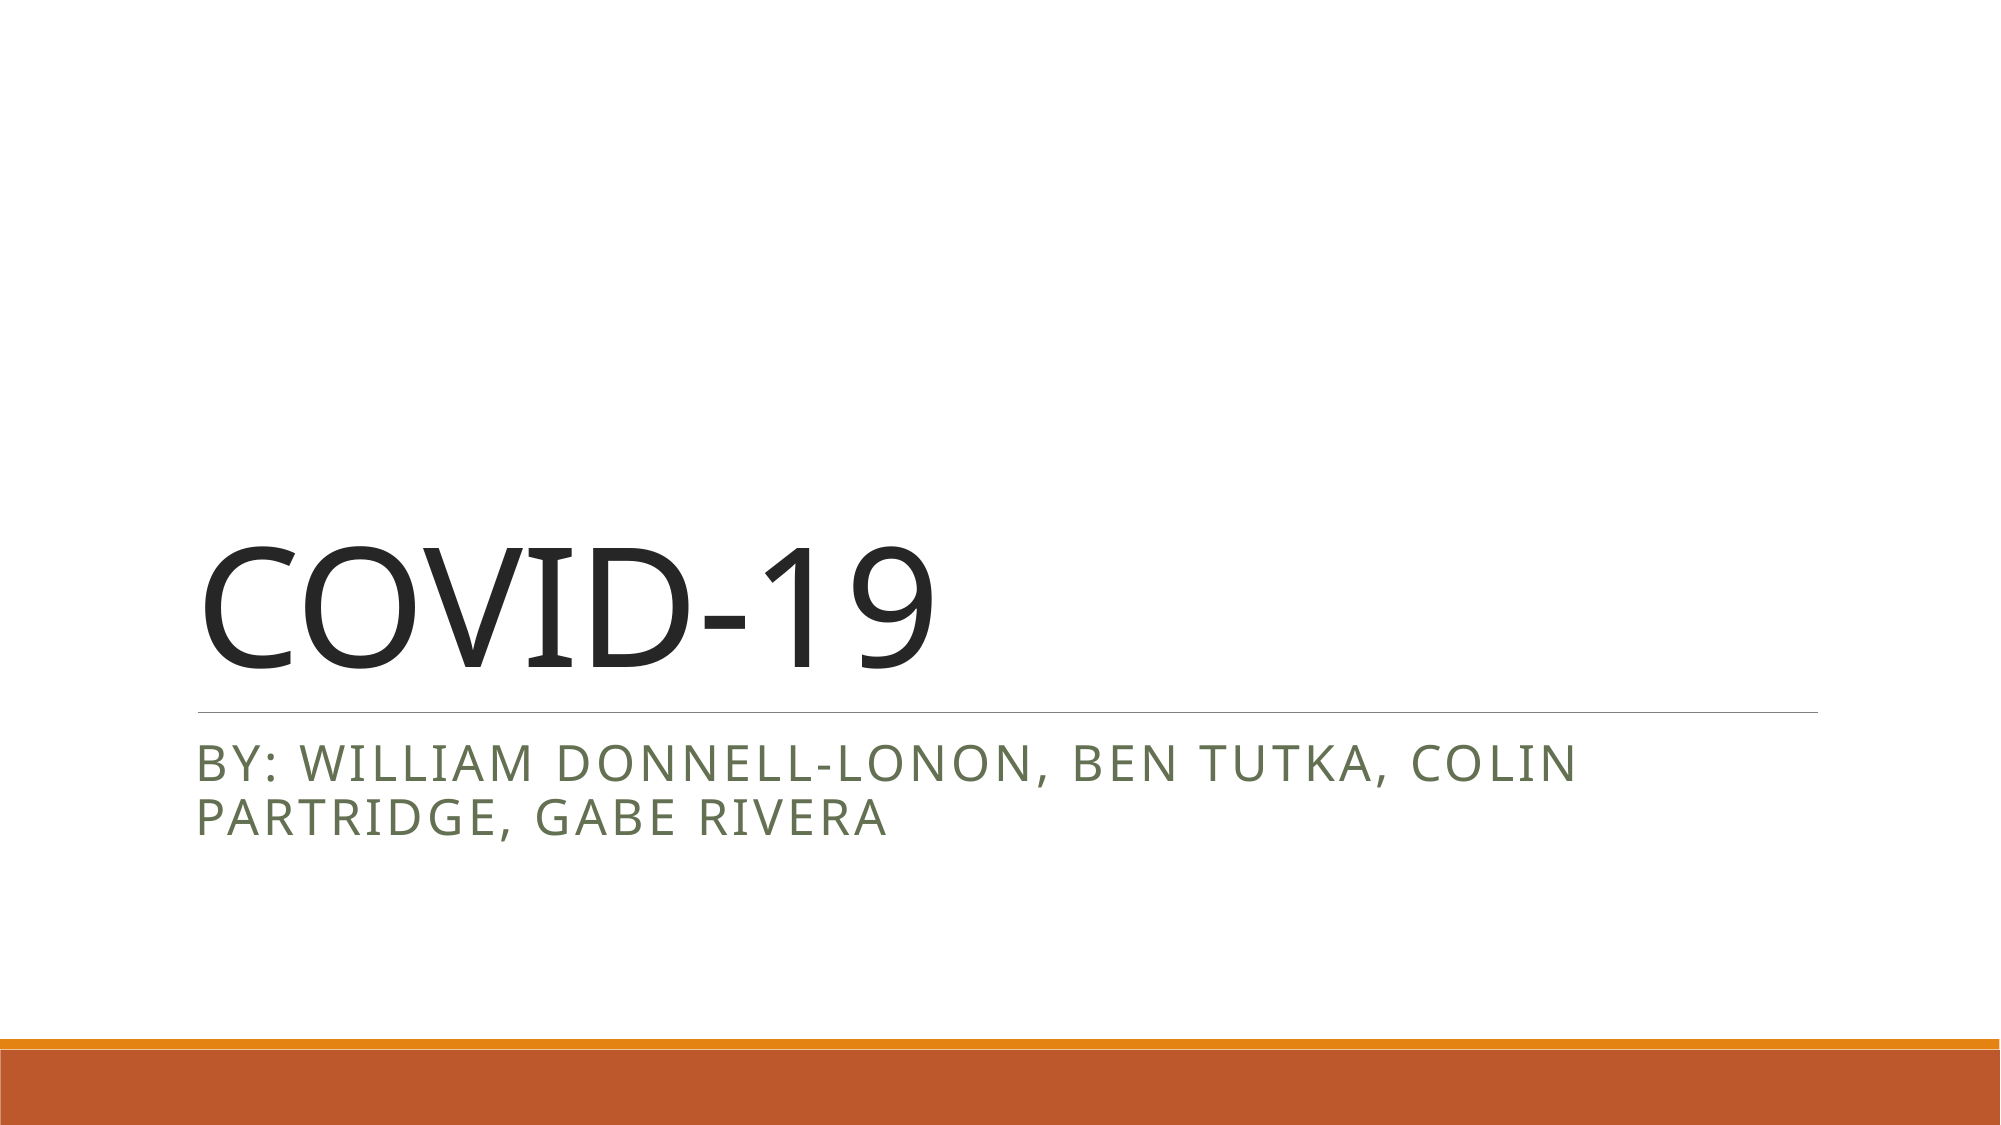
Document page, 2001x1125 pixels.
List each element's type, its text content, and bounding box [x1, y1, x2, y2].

title COVID-19 [180, 124, 1830, 710]
subtitle By: William donnell-lonon, ben tutka, colin partridge, Gabe rivera [180, 730, 1831, 919]
